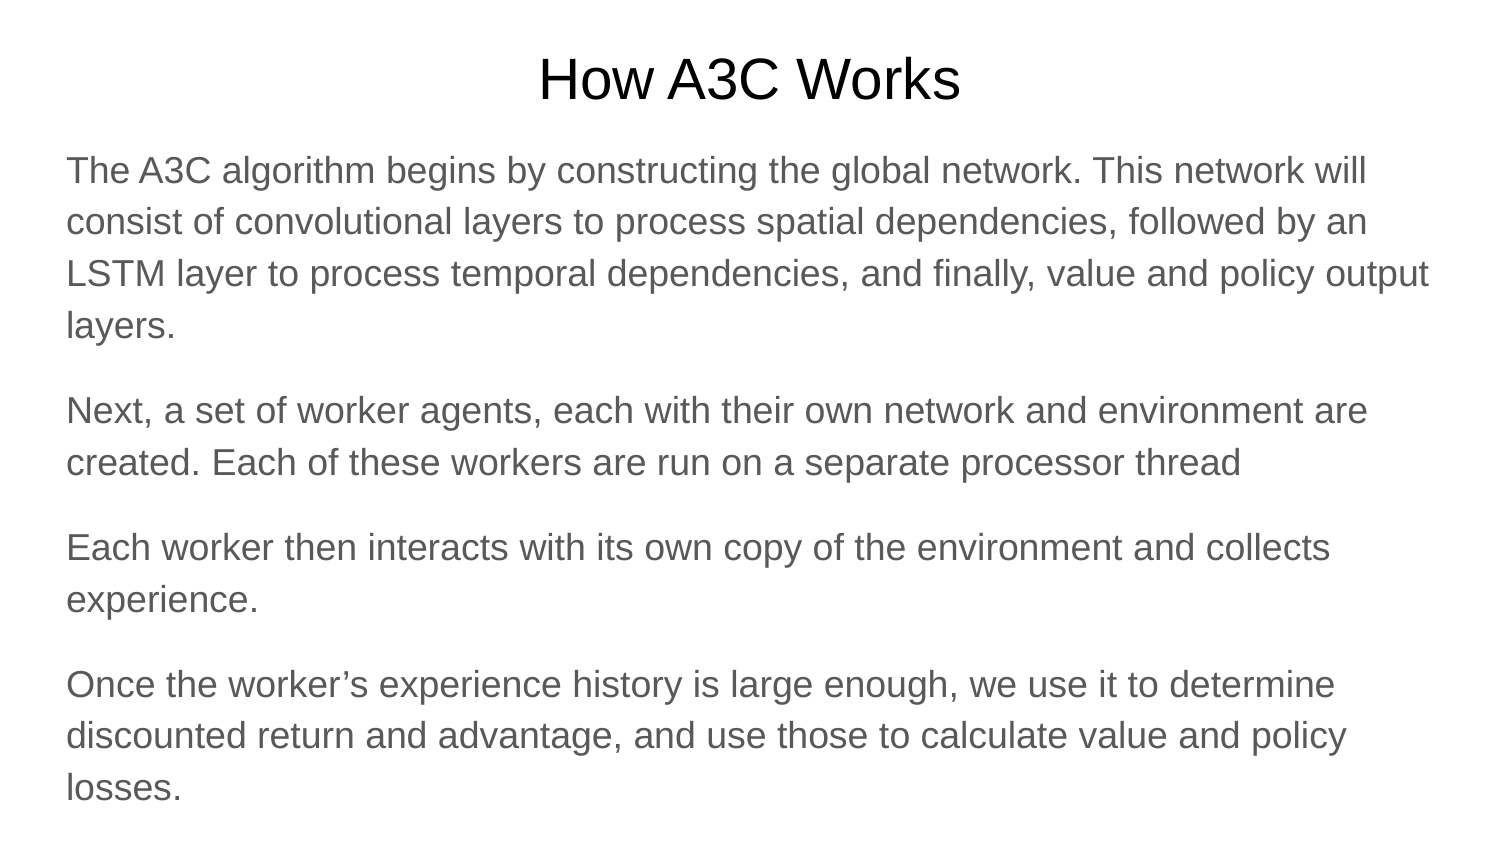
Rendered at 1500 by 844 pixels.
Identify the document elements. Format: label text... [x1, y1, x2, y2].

list The A3C algorithm begins by constructing the global network. This network will consist of convolutional layers to process spatial dependencies, followed by an LSTM layer to process temporal dependencies, and finally, value and policy output layers. Next, a set of worker agents, each with their own network and environment are created. Each of these workers are run on a separate processor thread Each worker then interacts with its own copy of the environment and collects experience. Once the worker’s experience history is large enough, we use it to determine discounted return and advantage, and use those to calculate value and policy losses. [51, 124, 1449, 750]
title How A3C Works [51, 25, 1449, 114]
